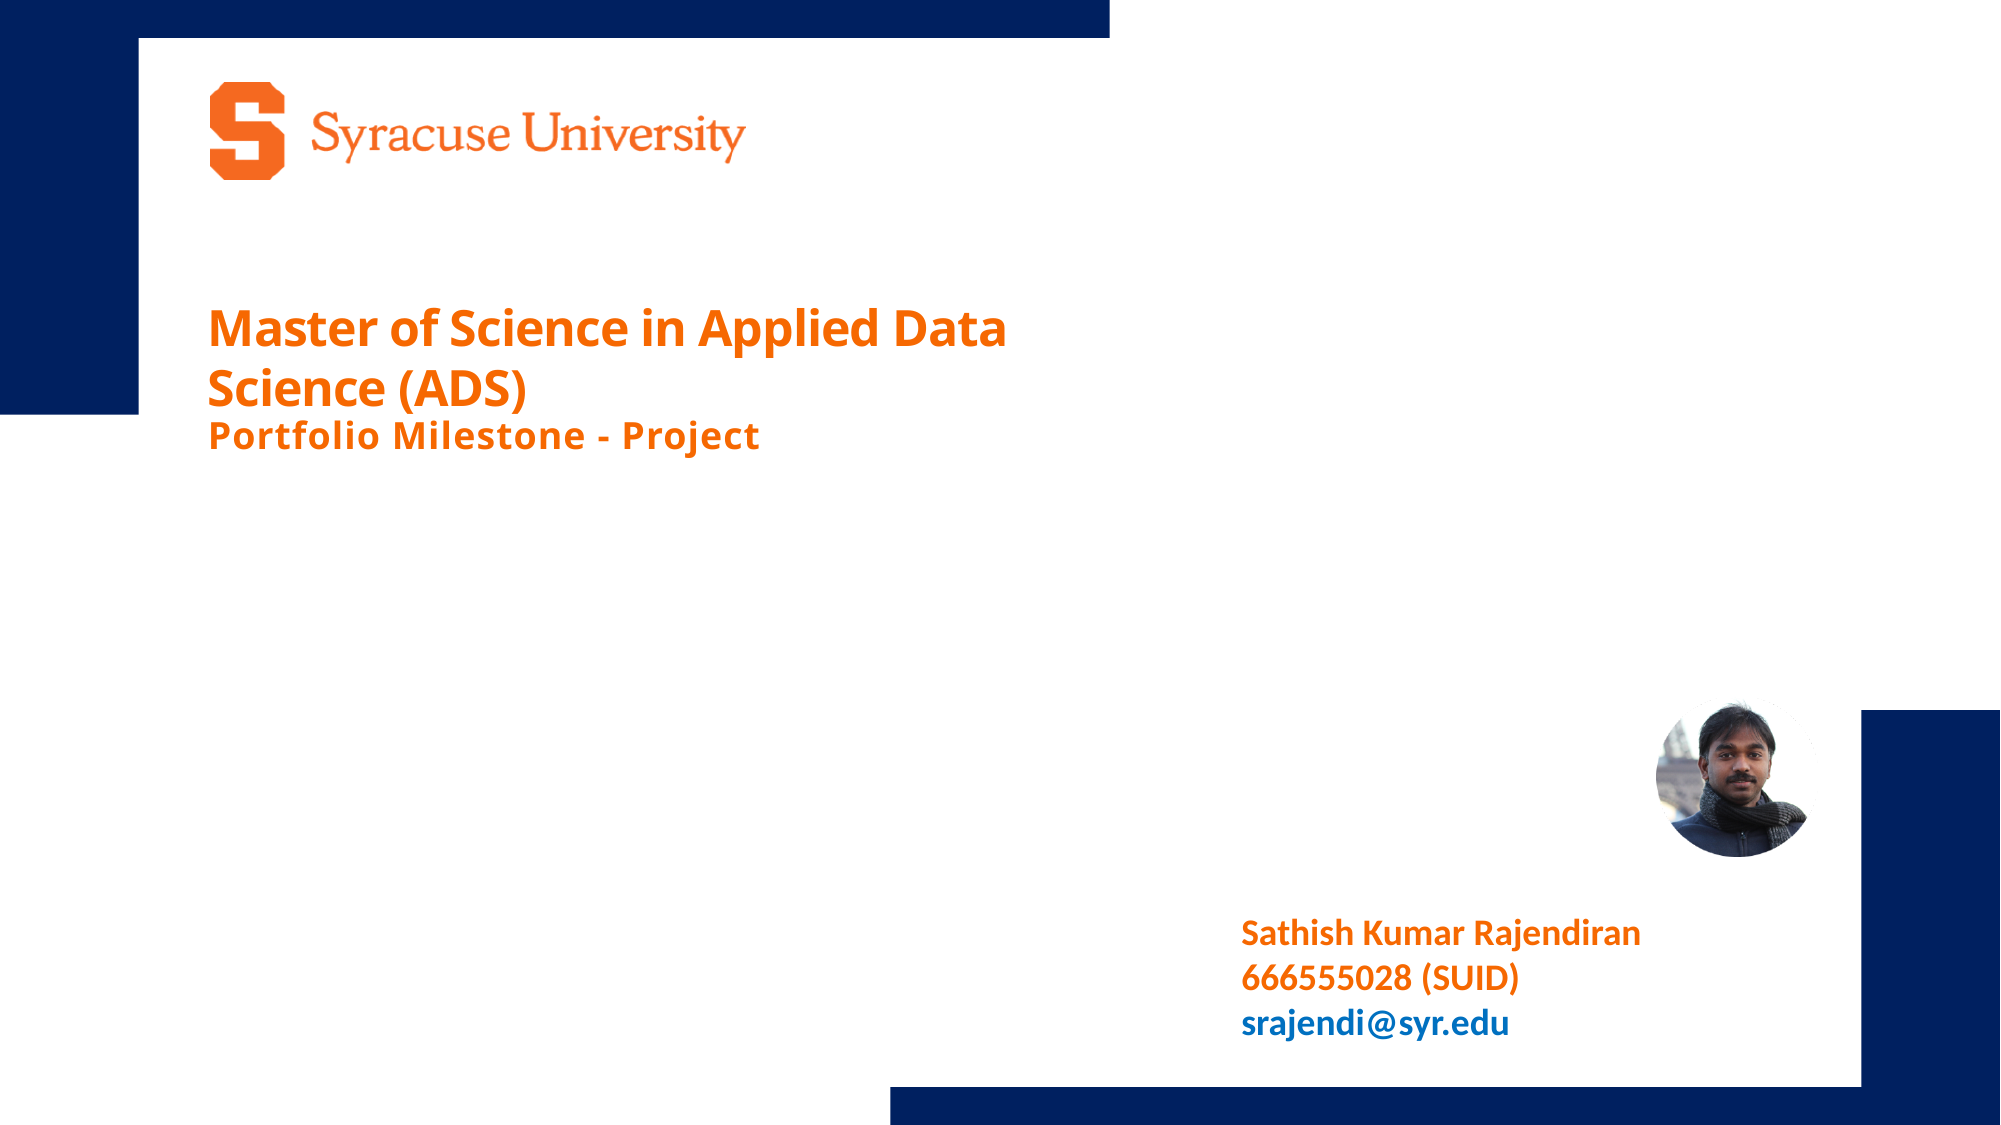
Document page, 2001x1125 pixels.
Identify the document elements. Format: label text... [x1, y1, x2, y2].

picture [1656, 695, 1818, 857]
text_box [0, 0, 1110, 415]
text_box Master of Science in Applied Data Science (ADS) Portfolio Milestone - Project [192, 289, 1153, 415]
picture [180, 62, 758, 194]
text_box Sathish Kumar Rajendiran 666555028 (SUID) srajendi@syr.edu [1226, 900, 1664, 1052]
text_box [890, 710, 2000, 1125]
